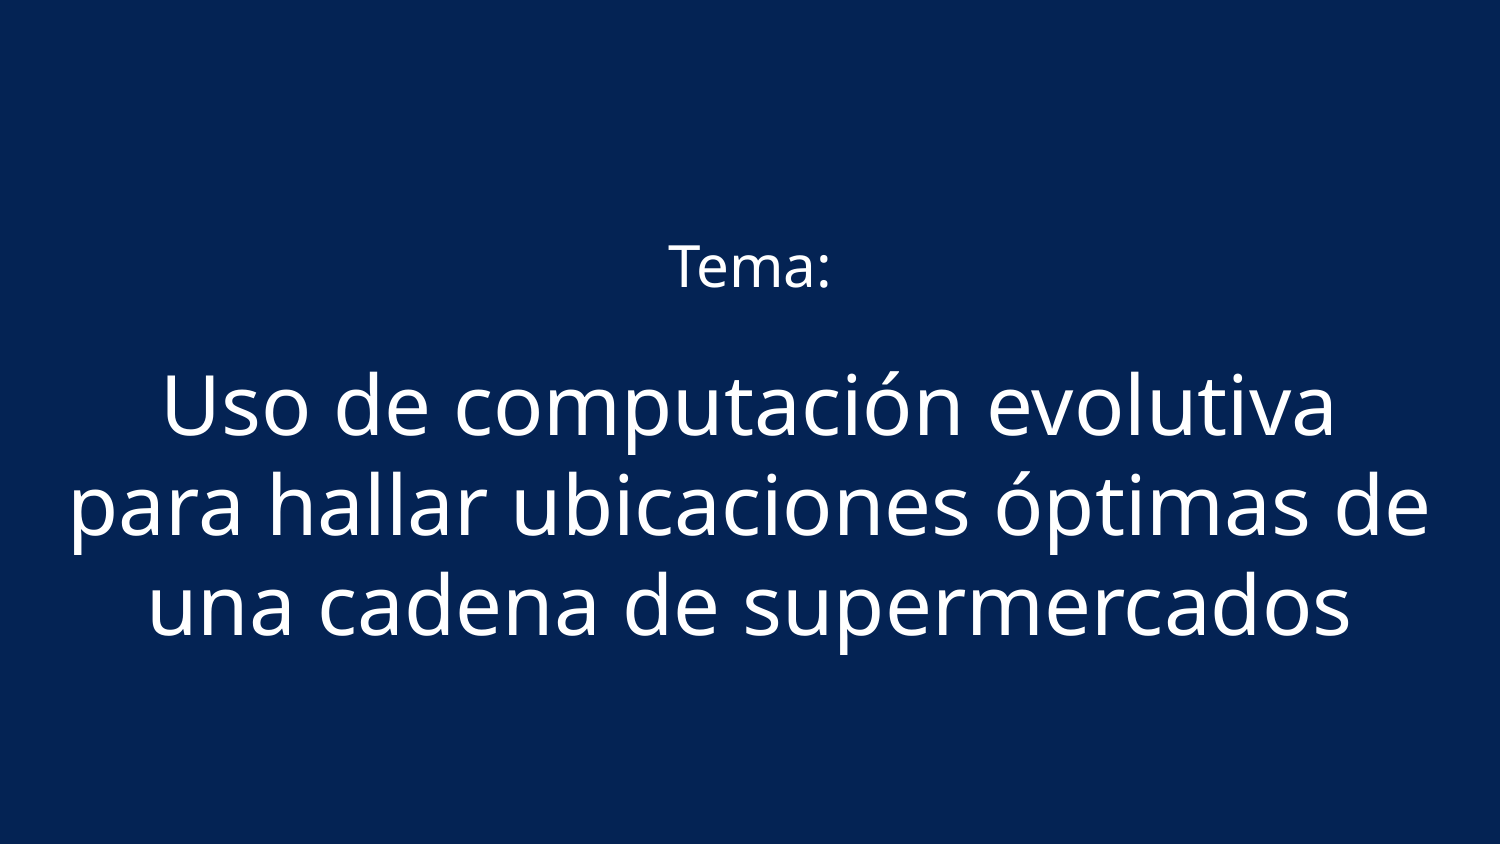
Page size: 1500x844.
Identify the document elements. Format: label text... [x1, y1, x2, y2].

subtitle Tema: [51, 214, 1449, 345]
title Uso de computación evolutiva para hallar ubicaciones óptimas de una cadena de supermercados [51, 345, 1449, 668]
